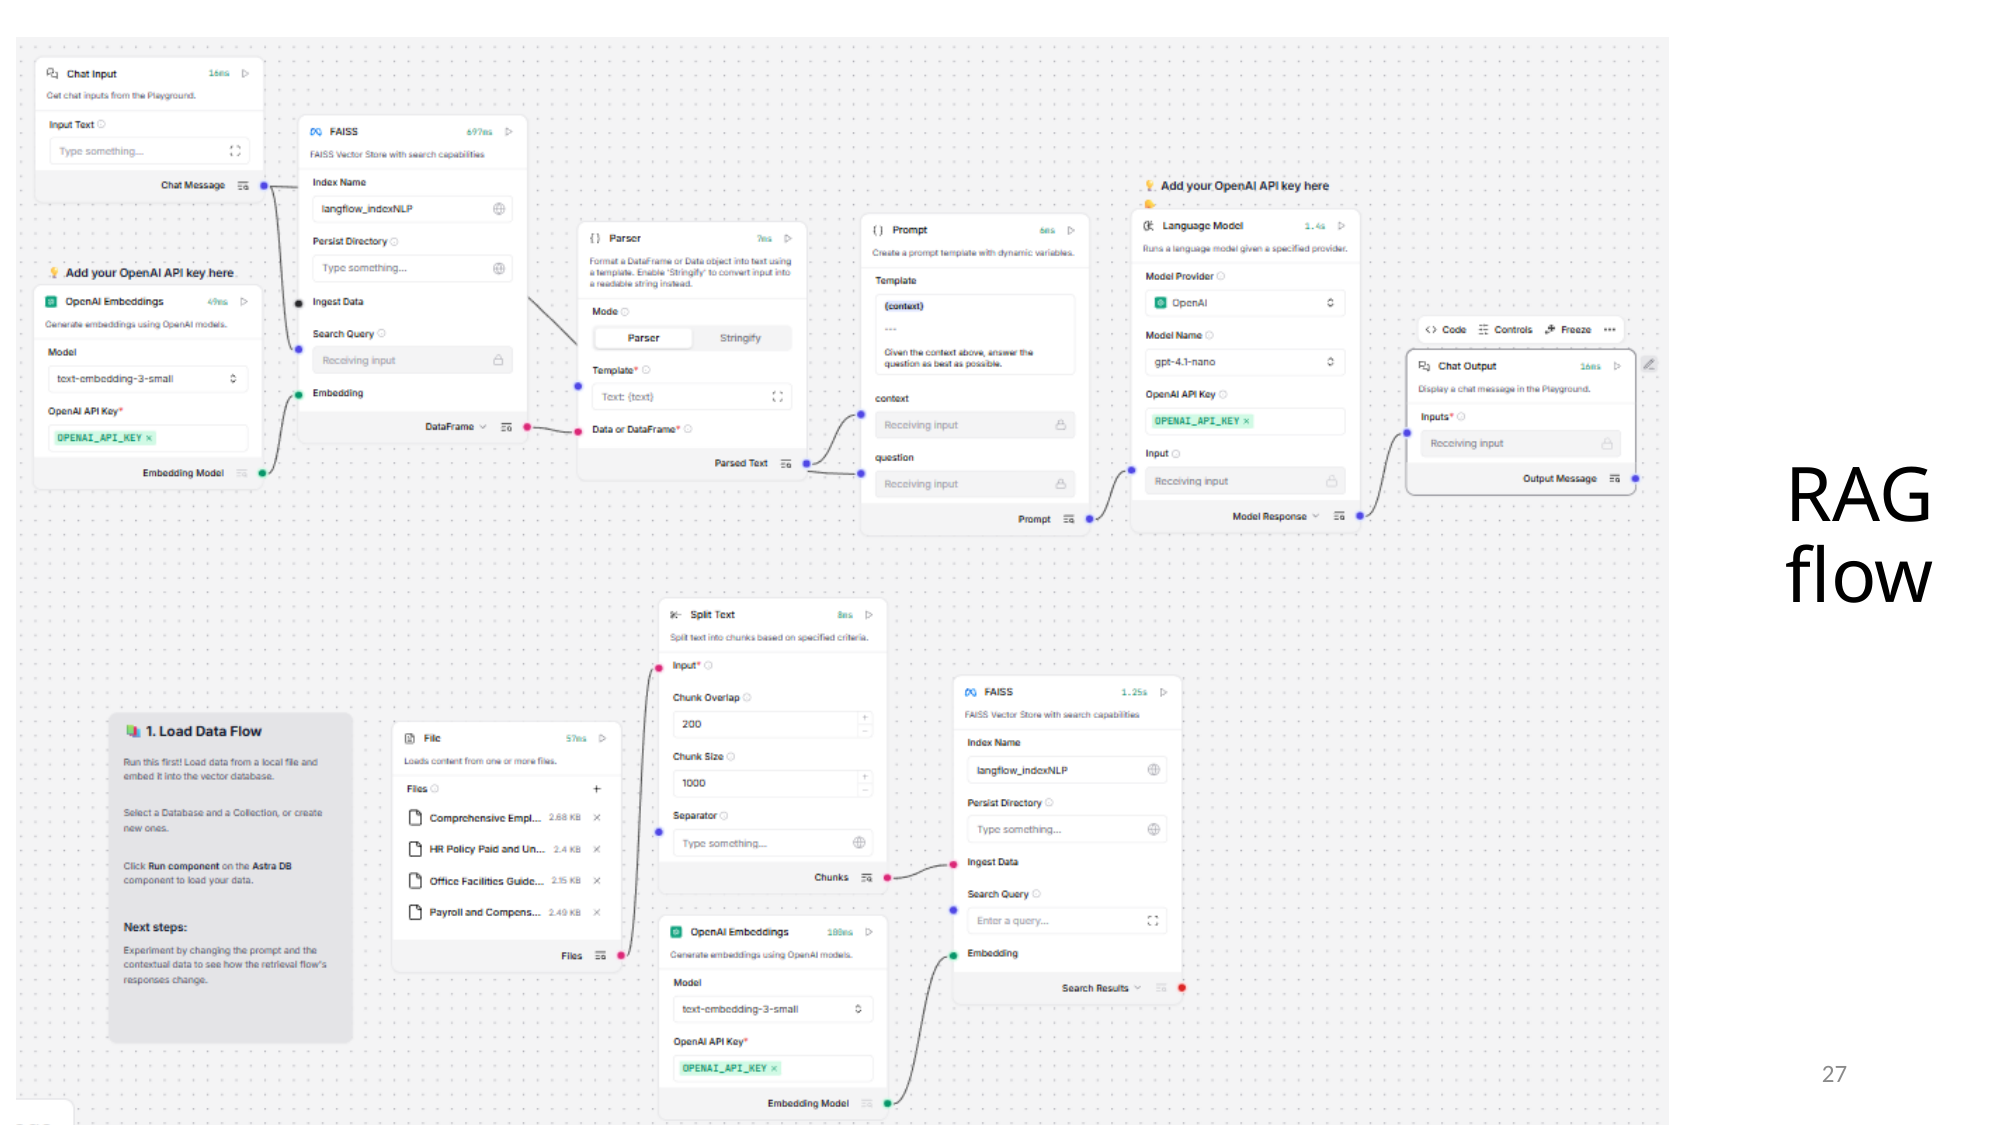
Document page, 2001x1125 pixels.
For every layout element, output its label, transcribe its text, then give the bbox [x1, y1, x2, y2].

title RAG flow [1770, 428, 1955, 647]
slide_number 27 [1669, 1042, 1863, 1103]
picture [16, 37, 1669, 1125]
